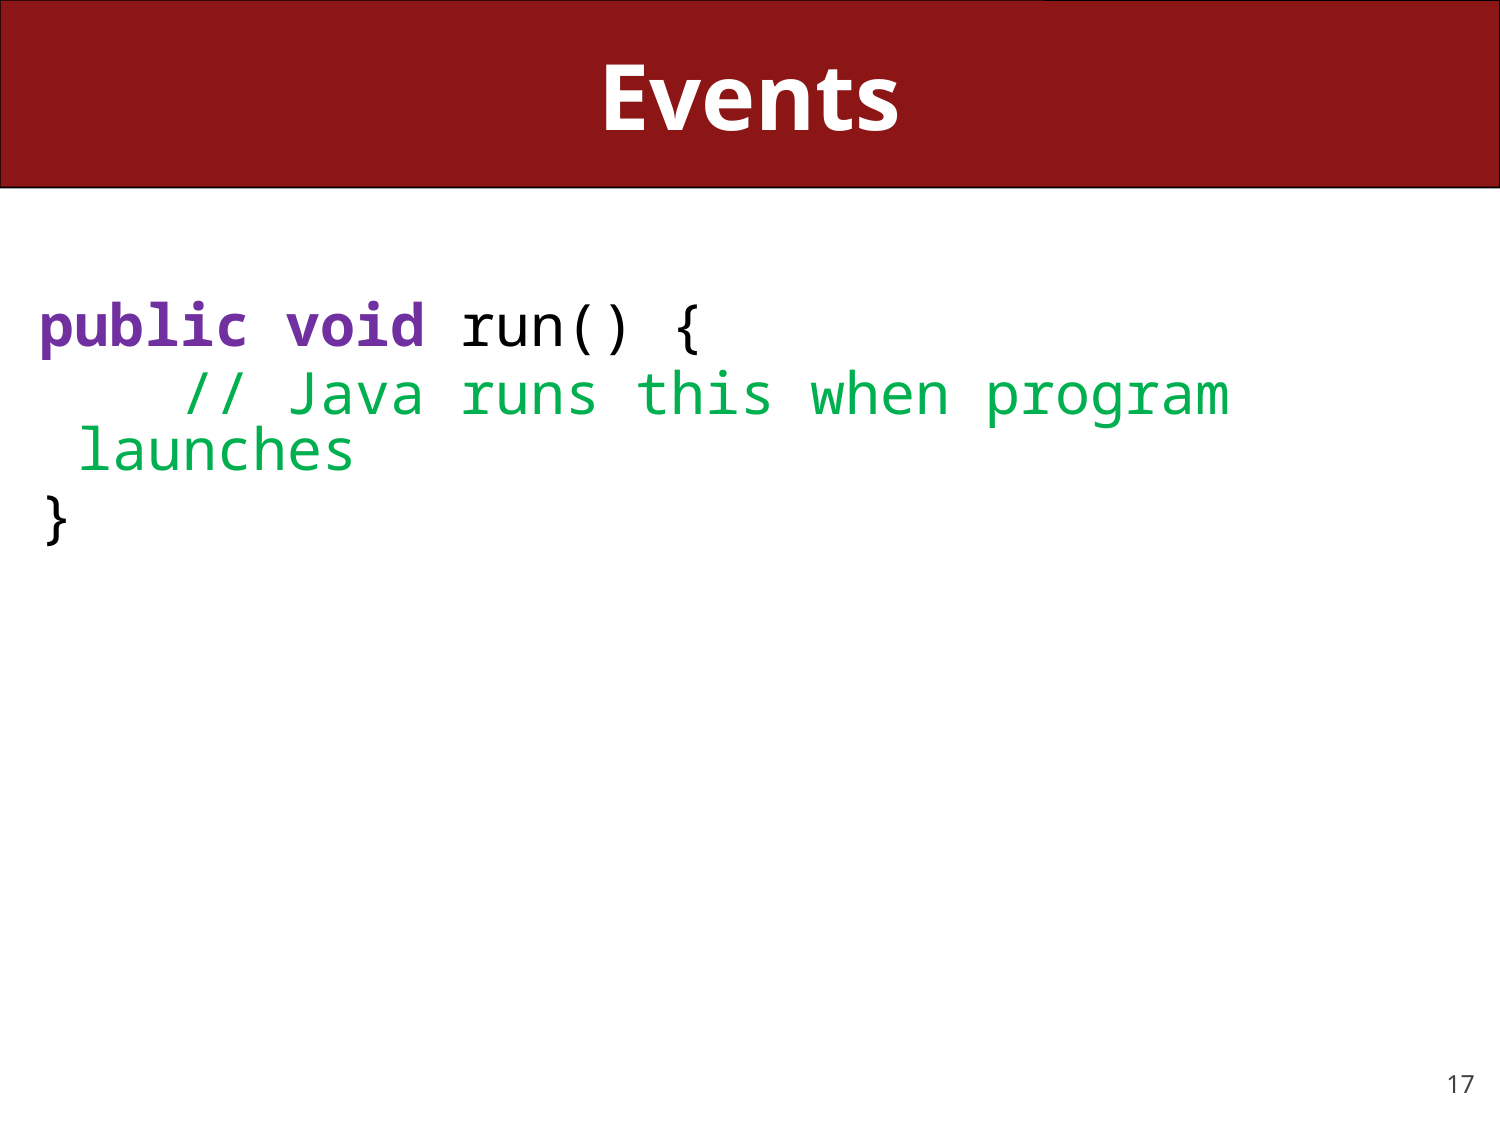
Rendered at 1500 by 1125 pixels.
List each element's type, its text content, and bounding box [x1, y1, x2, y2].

title Events [75, 0, 1425, 188]
list public void run() { // Java runs this when program launches } [24, 212, 1475, 1063]
